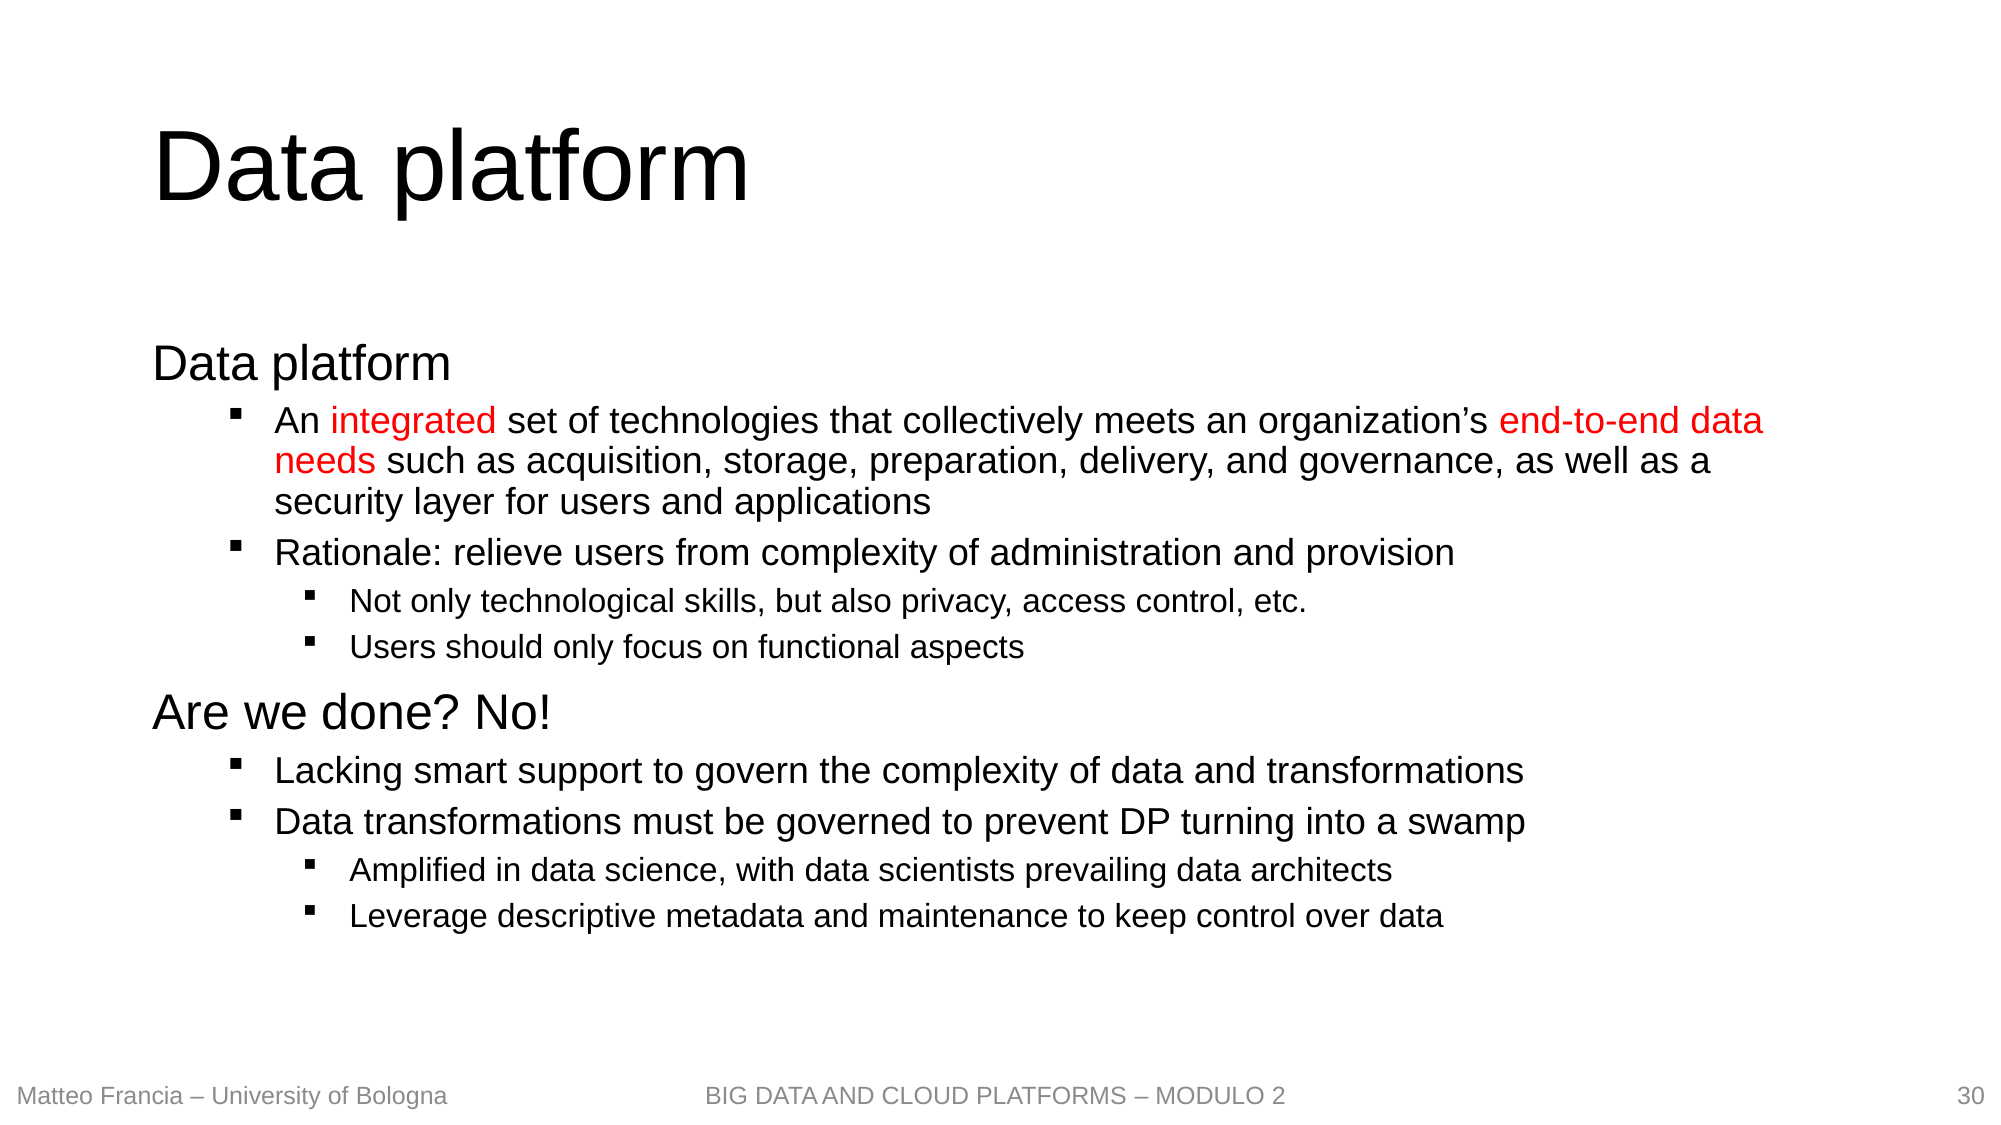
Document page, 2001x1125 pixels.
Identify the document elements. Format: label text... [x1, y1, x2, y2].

slide_number 30 [1550, 1065, 2000, 1125]
title Data platform [137, 59, 1863, 278]
list Data platform An integrated set of technologies that collectively meets an organization’s end-to-end data needs such as acquisition, storage, preparation, delivery, and governance, as well as a security layer for users and applications Rationale: relieve users from complexity of administration and provision Not only technological skills, but also privacy, access control, etc. Users should only focus on functional aspects Are we done? No! Lacking smart support to govern the complexity of data and transformations Data transformations must be governed to prevent DP turning into a swamp Amplified in data science, with data scientists prevailing data architects Leverage descriptive metadata and maintenance to keep control over data [137, 278, 1863, 993]
footer Matteo Francia – University of Bologna [0, 1065, 466, 1125]
